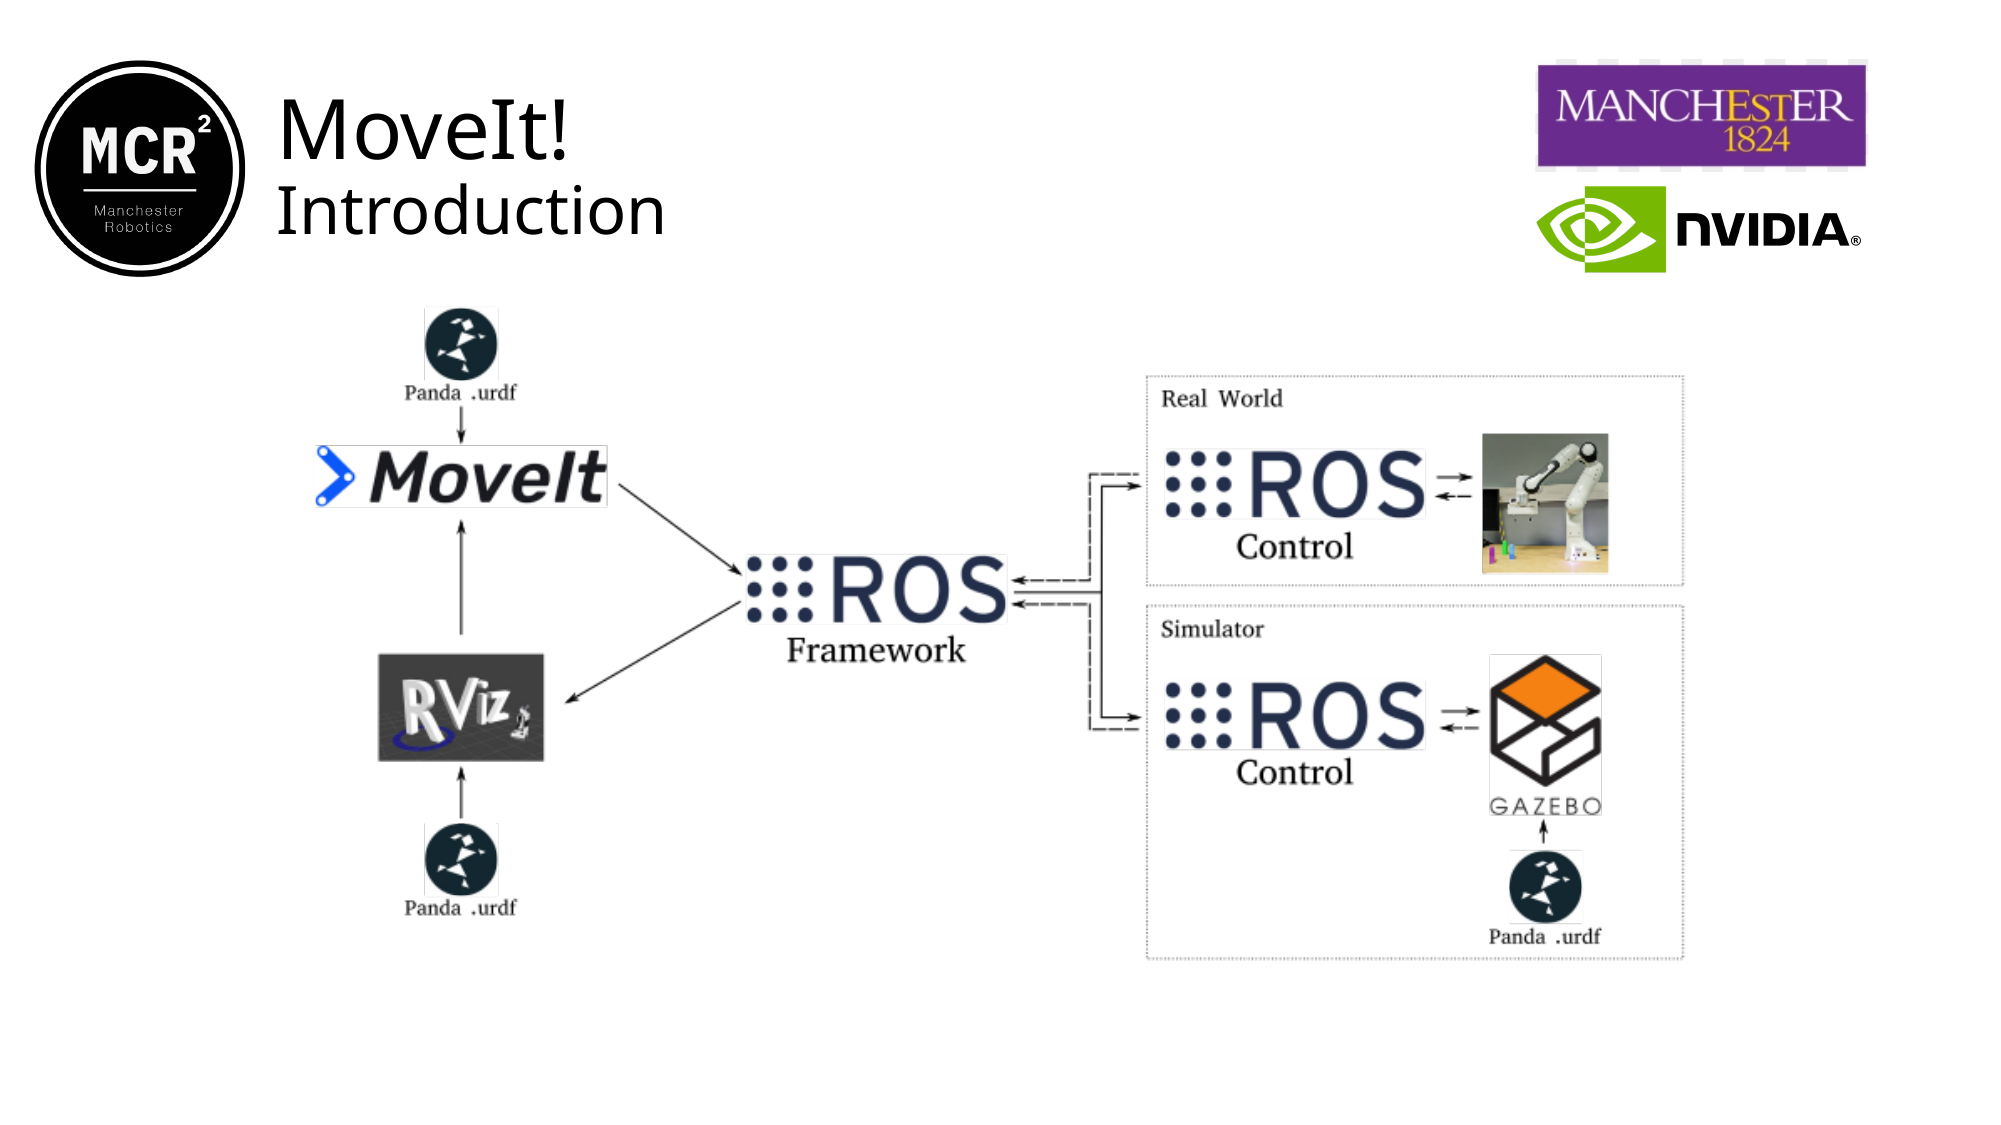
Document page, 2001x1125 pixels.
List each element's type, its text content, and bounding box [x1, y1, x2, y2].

picture [1535, 59, 1869, 172]
picture [286, 176, 1863, 992]
text_box MoveIt! Introduction [261, 59, 1518, 278]
picture [33, 59, 246, 278]
